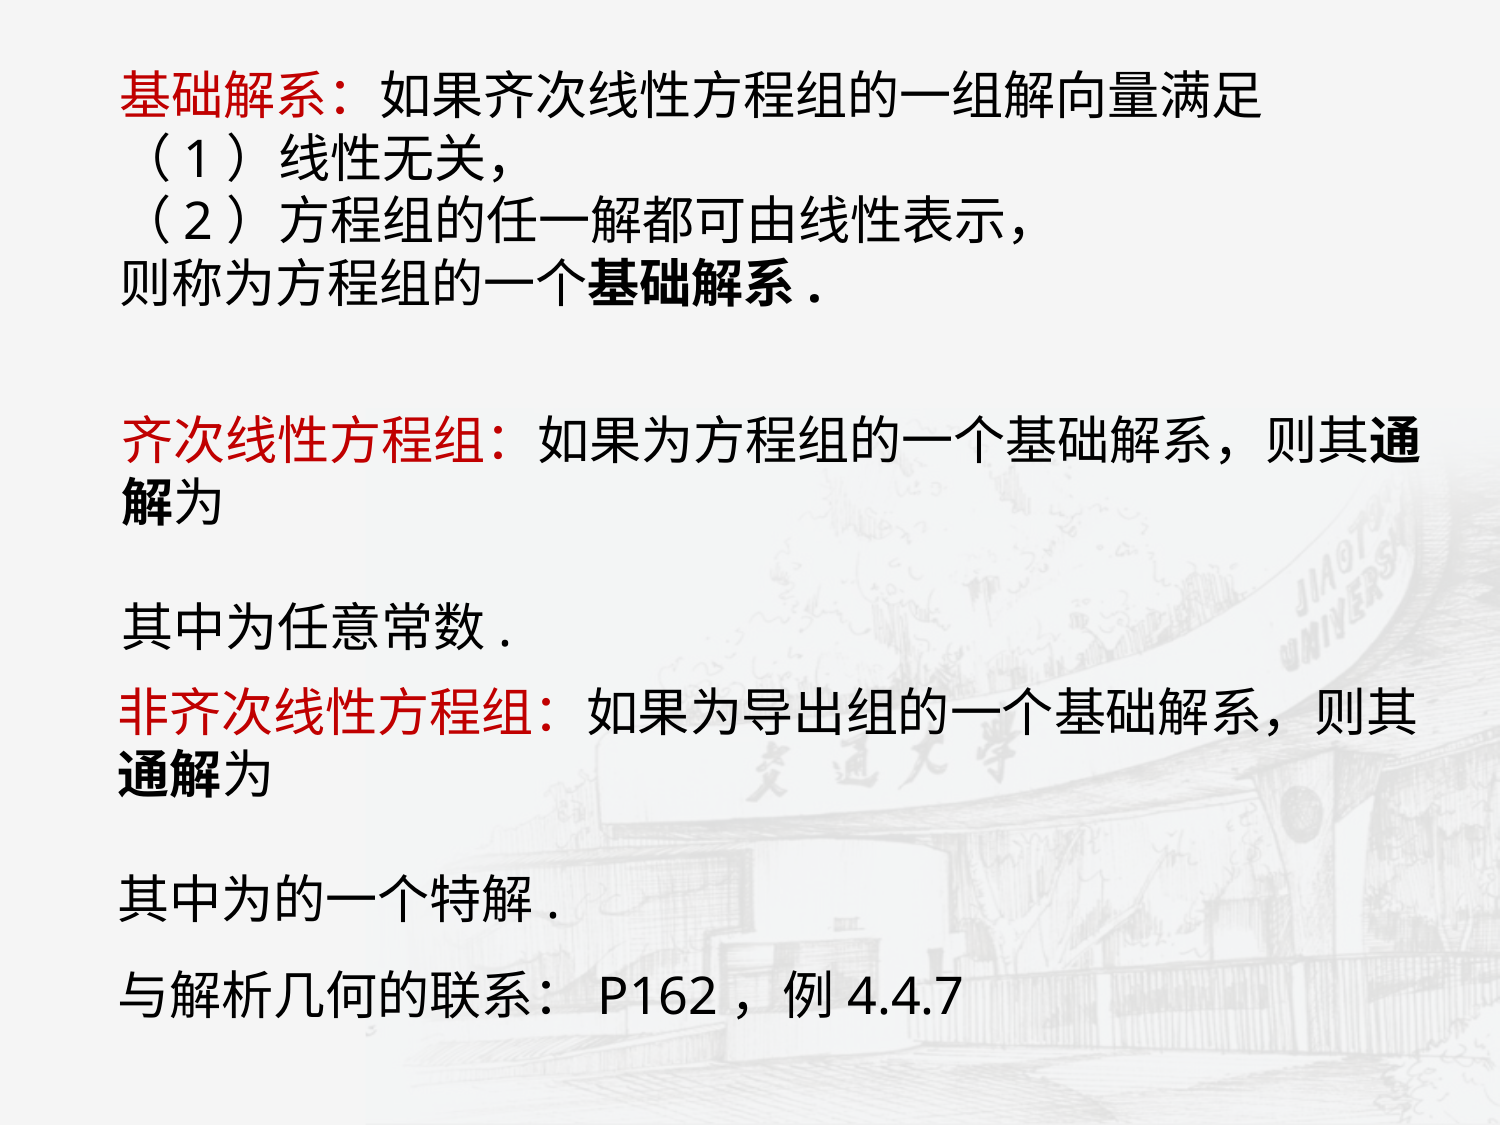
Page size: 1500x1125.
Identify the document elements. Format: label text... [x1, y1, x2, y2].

text_box 与解析几何的联系：P162，例4.4.7 [102, 954, 1454, 1032]
